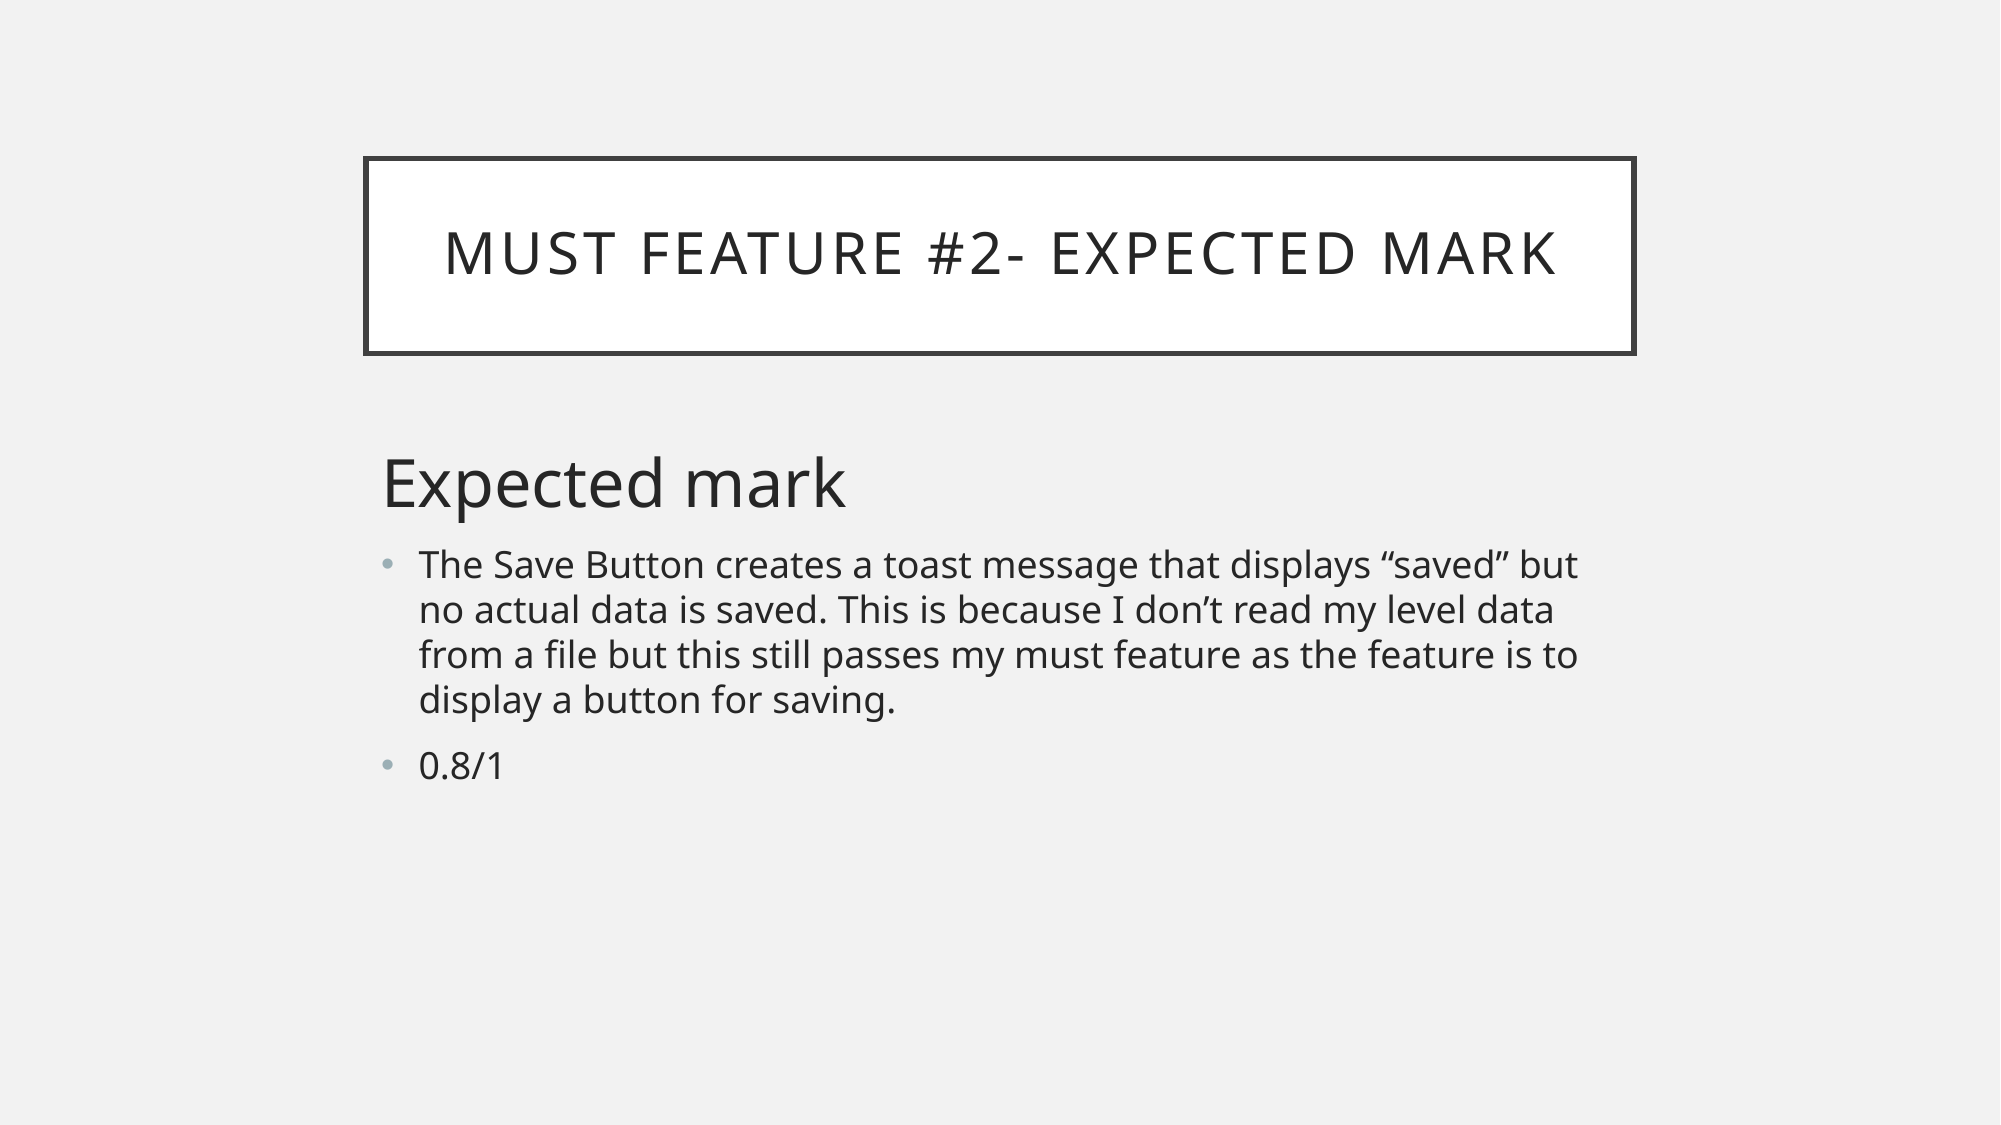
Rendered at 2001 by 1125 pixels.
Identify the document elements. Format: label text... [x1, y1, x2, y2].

list Expected mark The Save Button creates a toast message that displays “saved” but no actual data is saved. This is because I don’t read my level data from a file but this still passes my must feature as the feature is to display a button for saving. 0.8/1 [366, 432, 1634, 942]
title Must Feature #2- expected mark [363, 156, 1637, 356]
